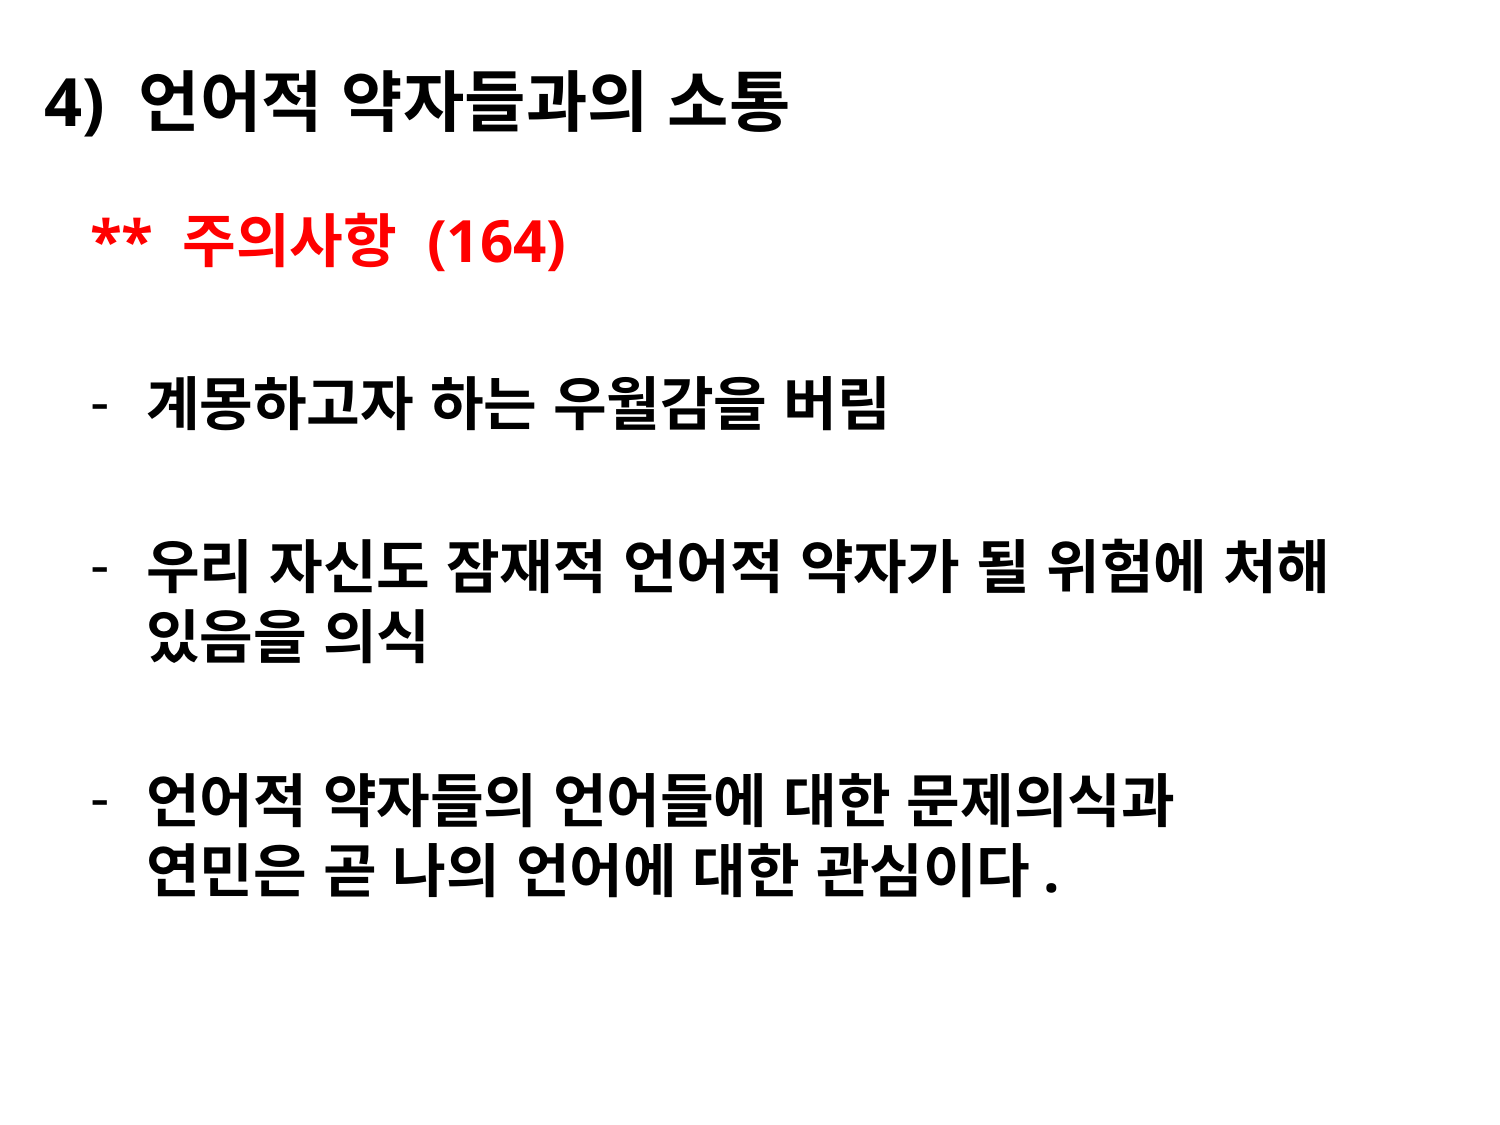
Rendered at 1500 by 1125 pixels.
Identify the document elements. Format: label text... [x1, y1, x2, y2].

list ** 주의사항 (164) 계몽하고자 하는 우월감을 버림 우리 자신도 잠재적 언어적 약자가 될 위험에 처해 있음을 의식 언어적 약자들의 언어들에 대한 문제의식과 연민은 곧 나의 언어에 대한 관심이다. [75, 196, 1425, 1094]
title 4) 언어적 약자들과의 소통 [29, 5, 1489, 194]
